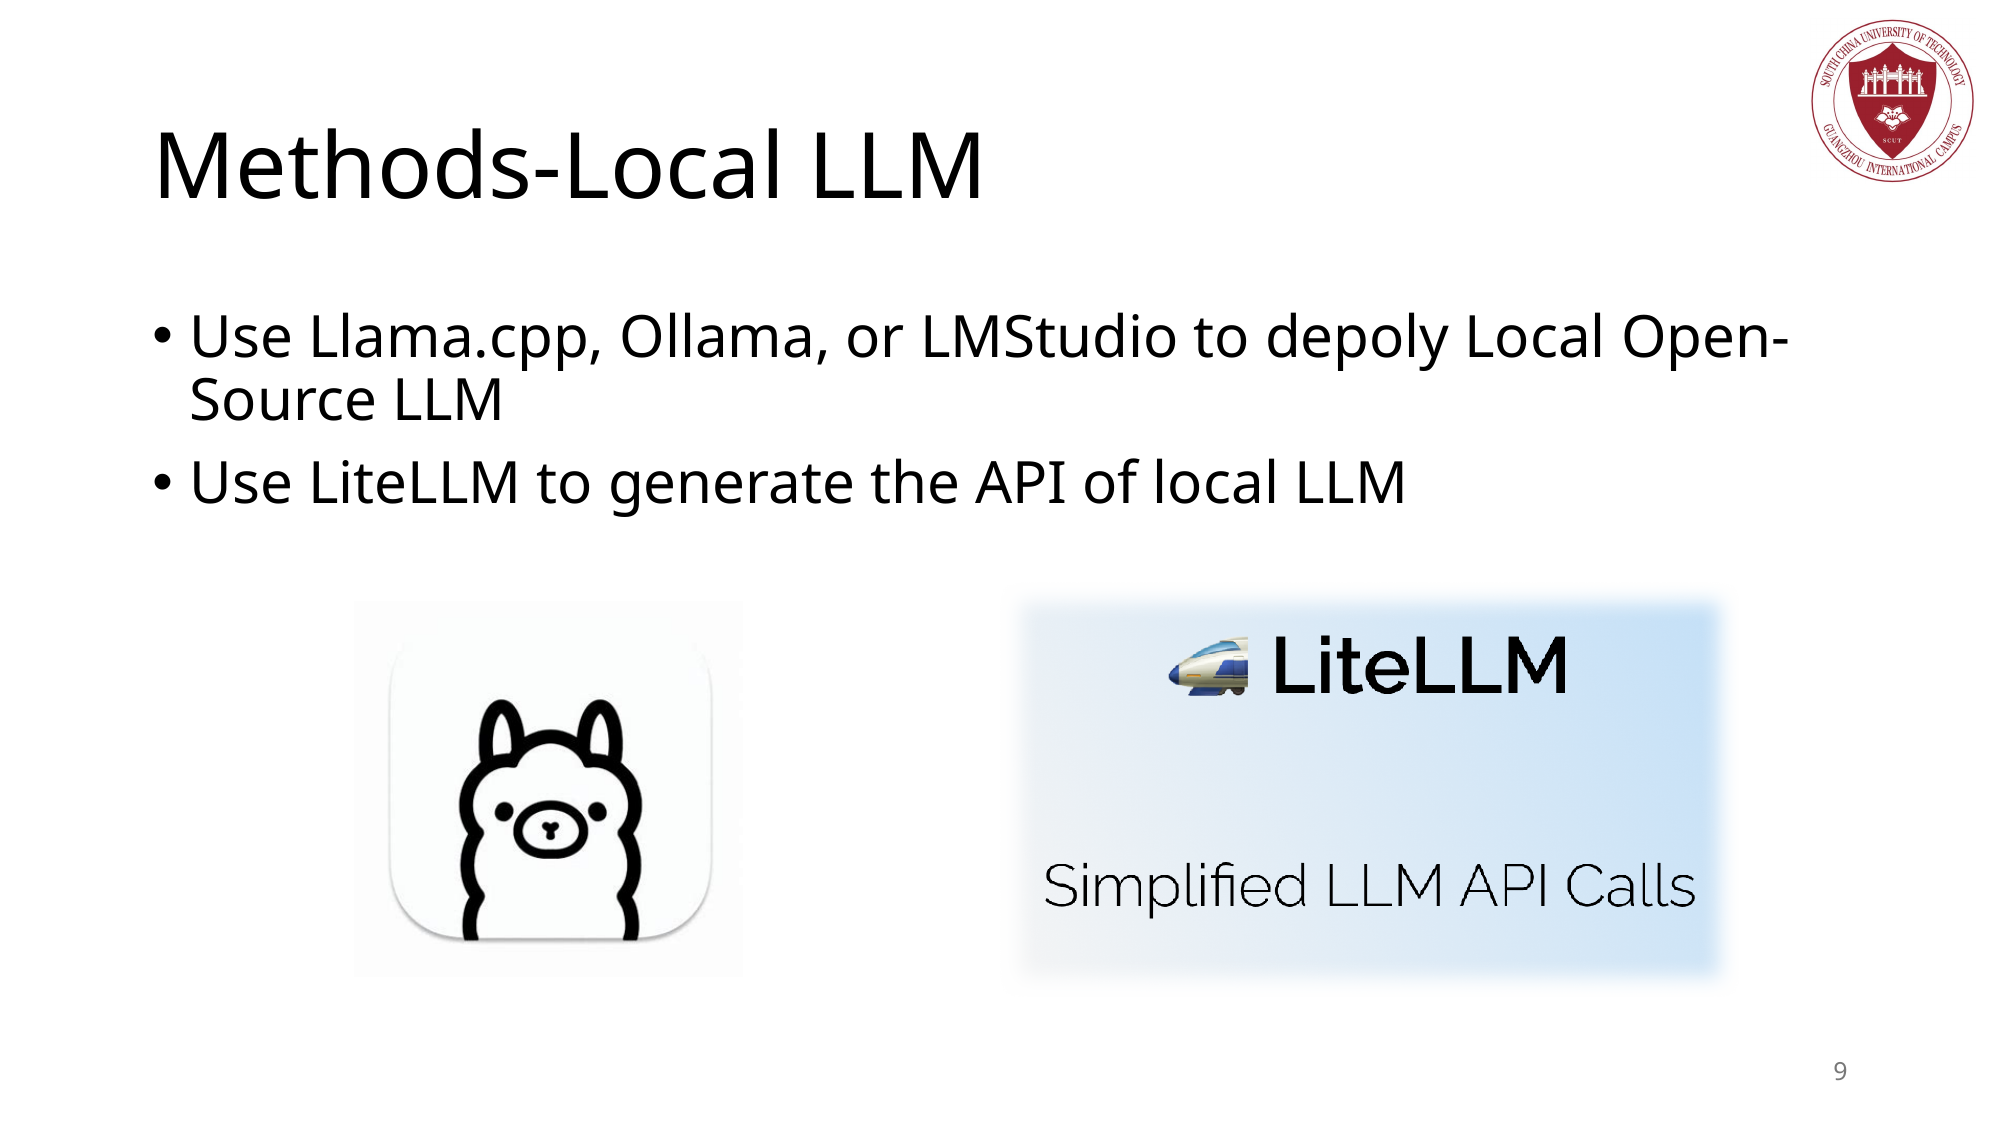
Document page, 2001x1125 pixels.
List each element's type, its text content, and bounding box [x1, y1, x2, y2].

title Methods-Local LLM [137, 59, 1863, 278]
picture [354, 601, 743, 978]
list Use Llama.cpp, Ollama, or LMStudio to depoly Local Open-Source LLM Use LiteLLM to generate the API of local LLM [137, 299, 1815, 1014]
picture [1810, 18, 1976, 184]
picture [999, 580, 1741, 999]
slide_number 9 [1412, 1042, 1863, 1103]
